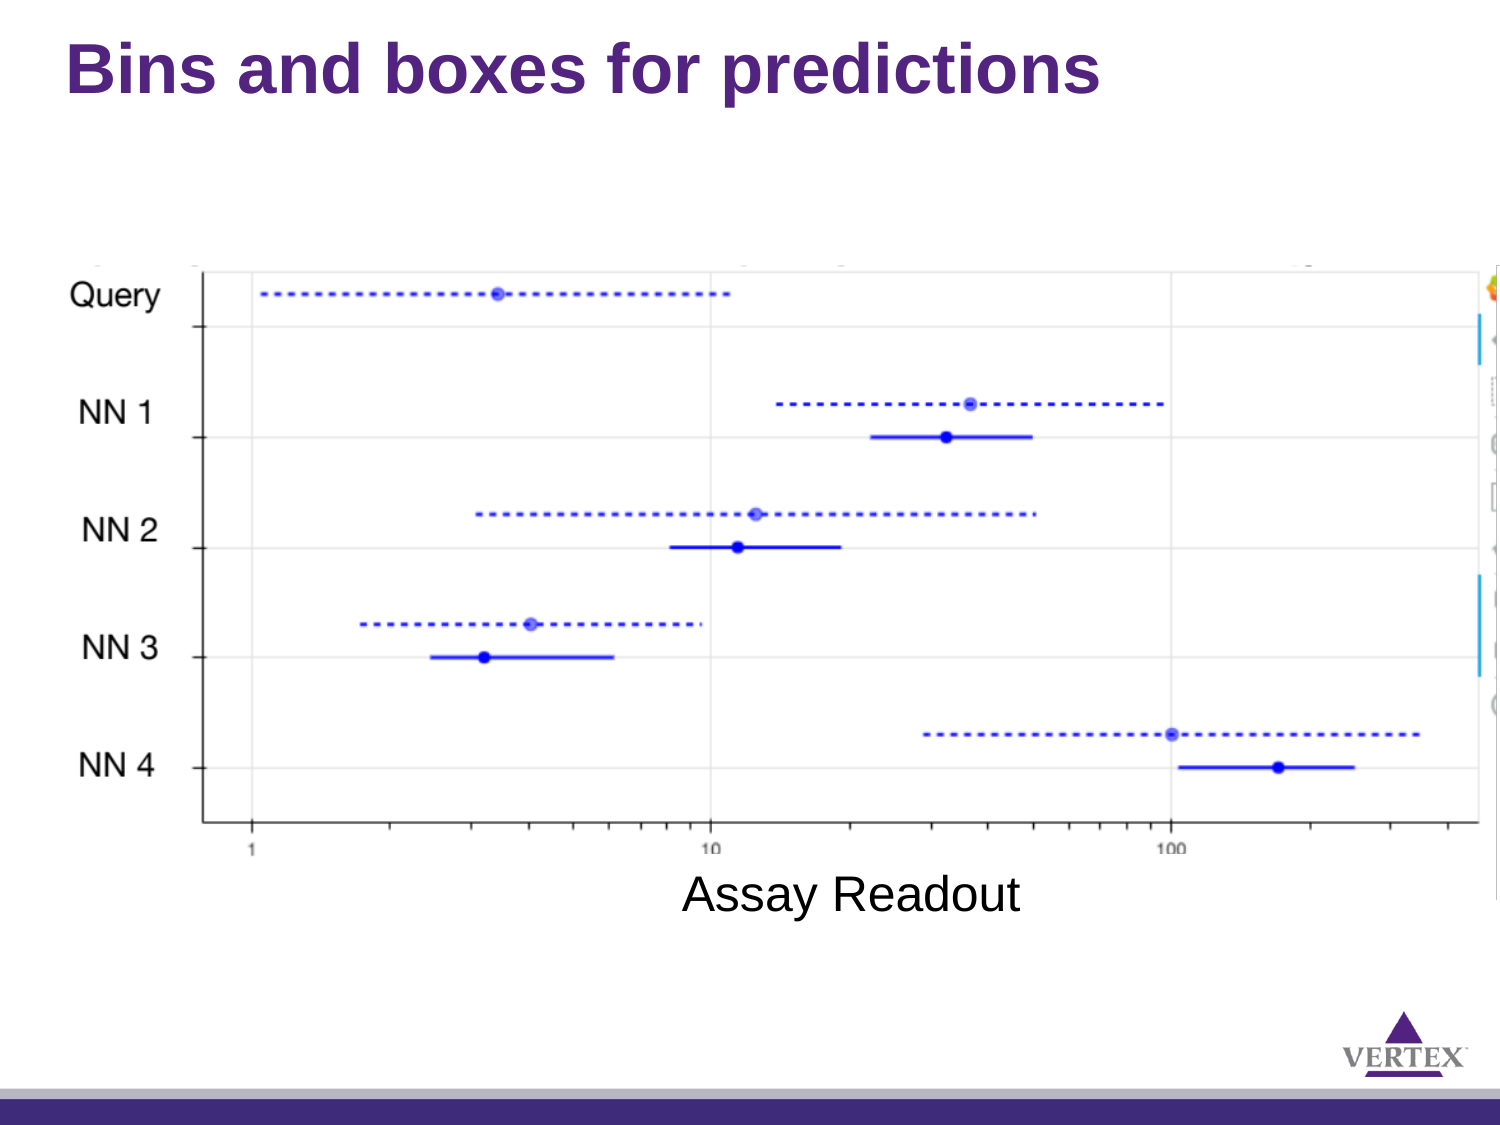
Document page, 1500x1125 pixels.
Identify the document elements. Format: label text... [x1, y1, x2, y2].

picture [0, 222, 1500, 900]
picture [1335, 1003, 1472, 1088]
title Bins and boxes for predictions [50, 0, 1443, 131]
text_box Assay Readout [371, 907, 1331, 929]
